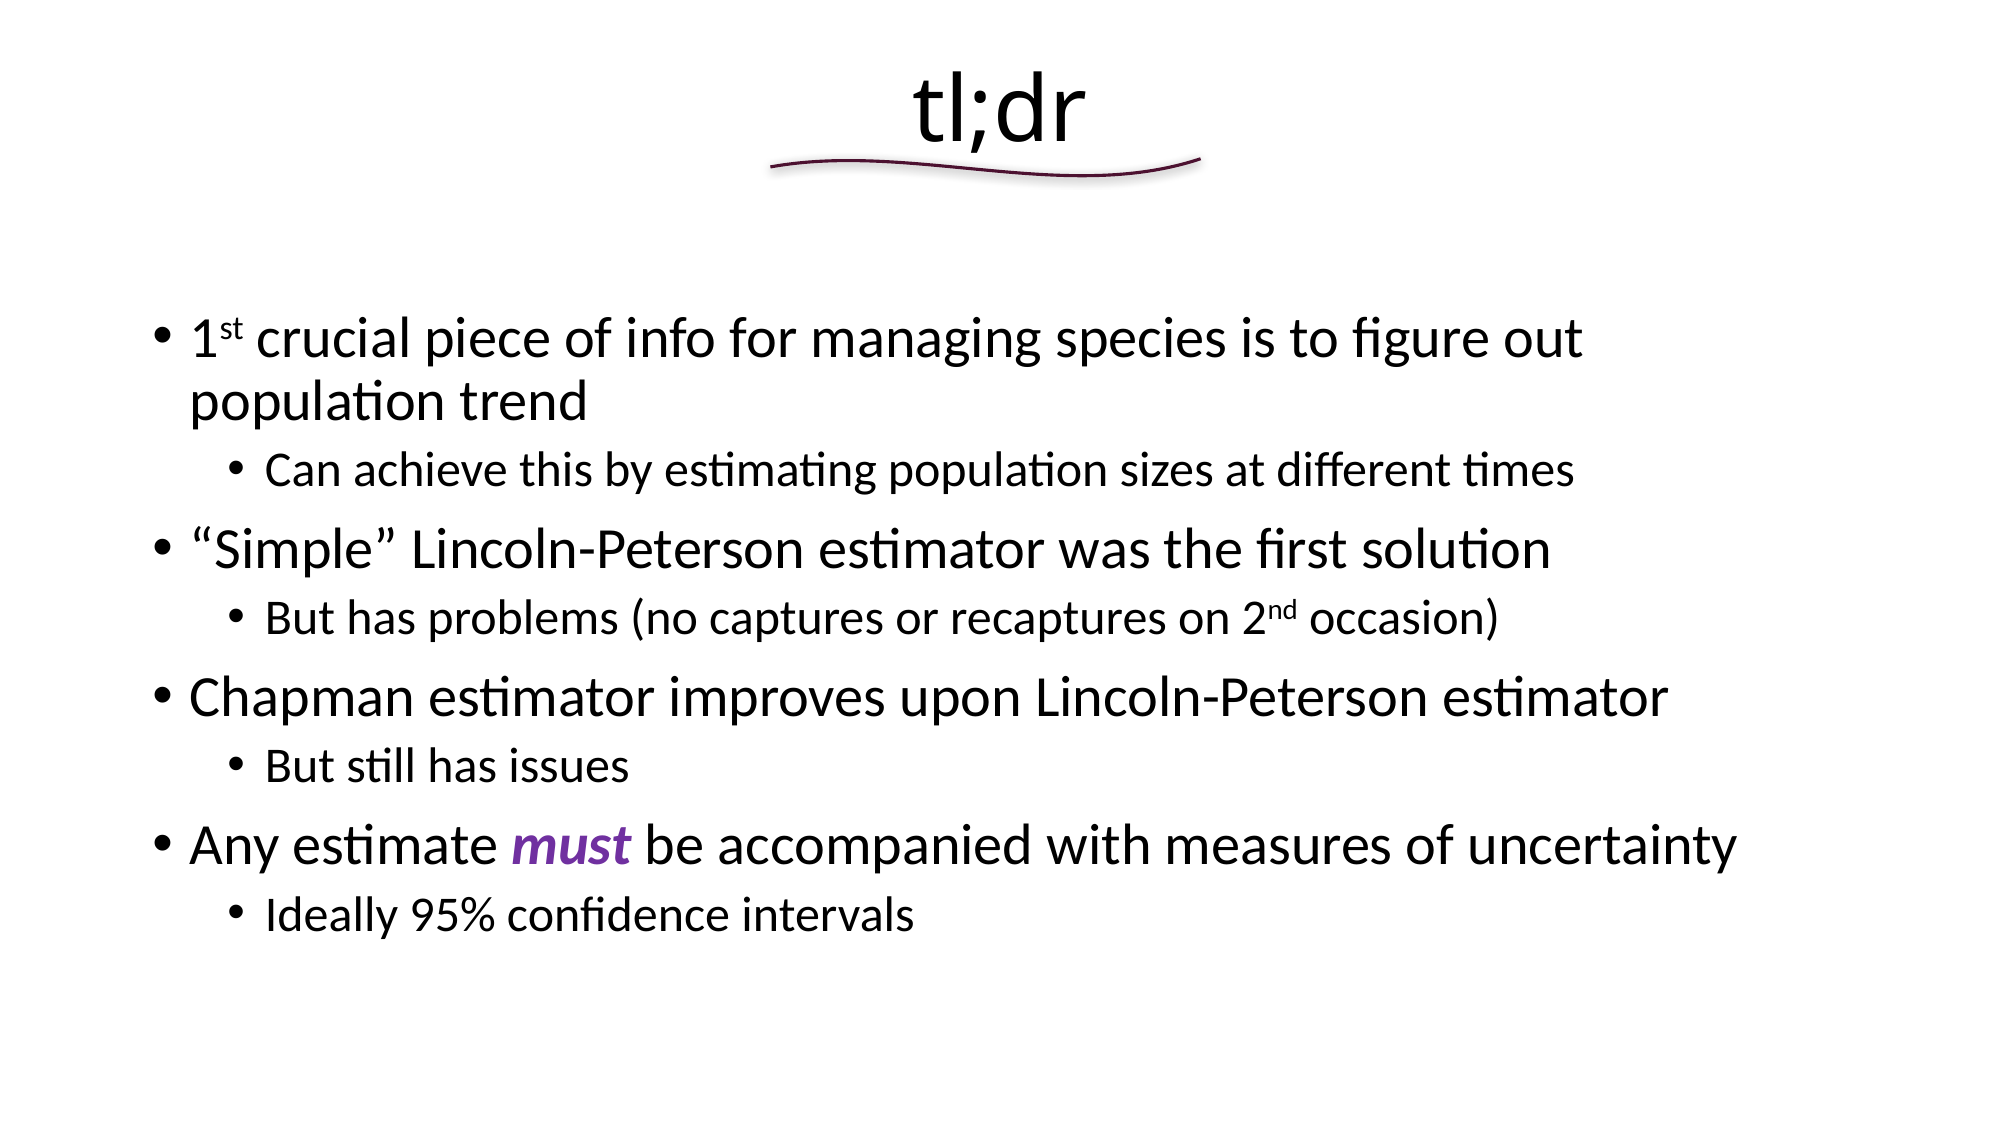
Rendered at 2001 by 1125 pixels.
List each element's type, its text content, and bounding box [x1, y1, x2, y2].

text_box [770, 158, 1201, 176]
list 1st crucial piece of info for managing species is to figure out population trend Can achieve this by estimating population sizes at different times “Simple” Lincoln-Peterson estimator was the first solution But has problems (no captures or recaptures on 2nd occasion) Chapman estimator improves upon Lincoln-Peterson estimator But still has issues Any estimate must be accompanied with measures of uncertainty Ideally 95% confidence intervals [137, 299, 1863, 1014]
title tl;dr [0, 3, 2000, 221]
